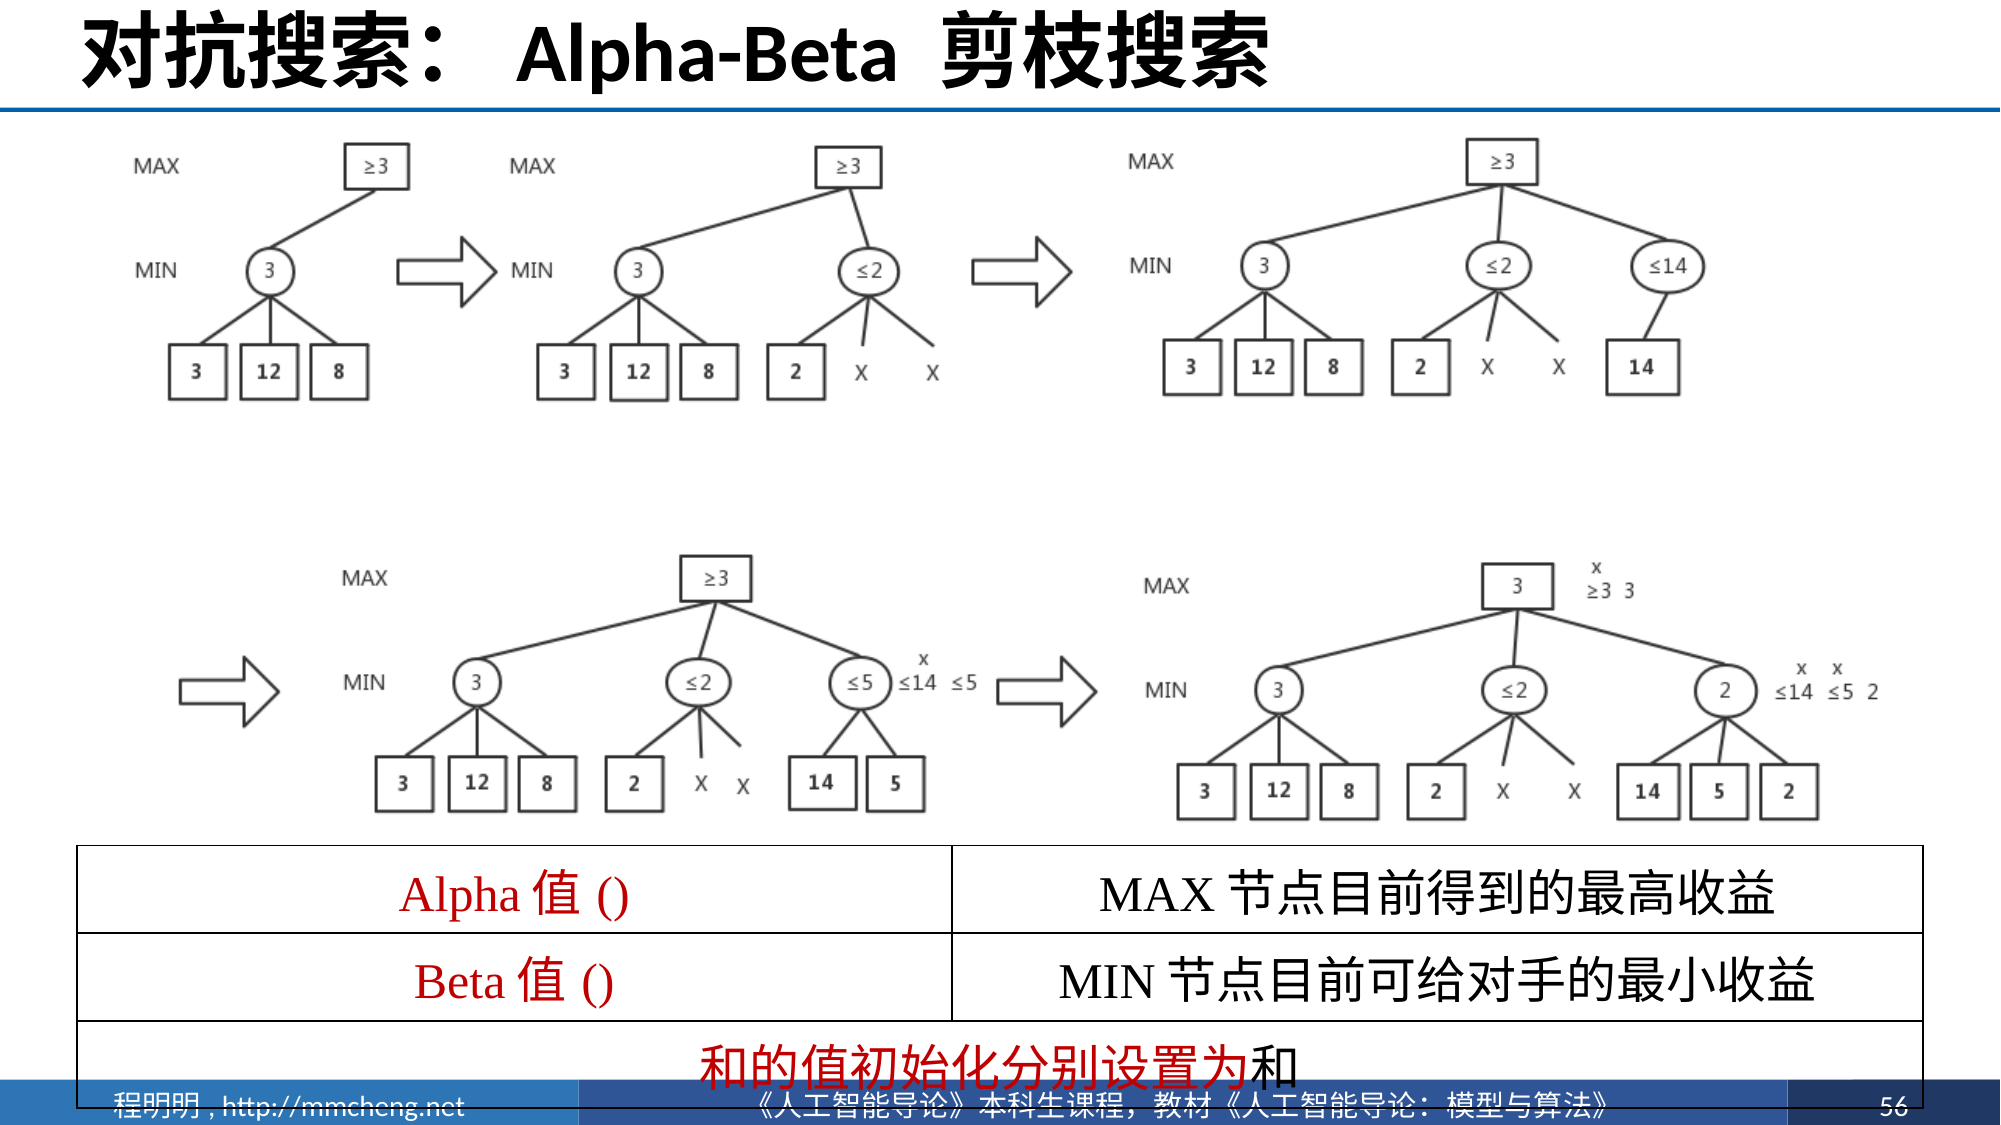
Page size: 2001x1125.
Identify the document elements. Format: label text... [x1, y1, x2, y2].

title 对抗搜索：Alpha-Beta 剪枝搜索 [64, 0, 2000, 110]
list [107, 133, 1893, 827]
